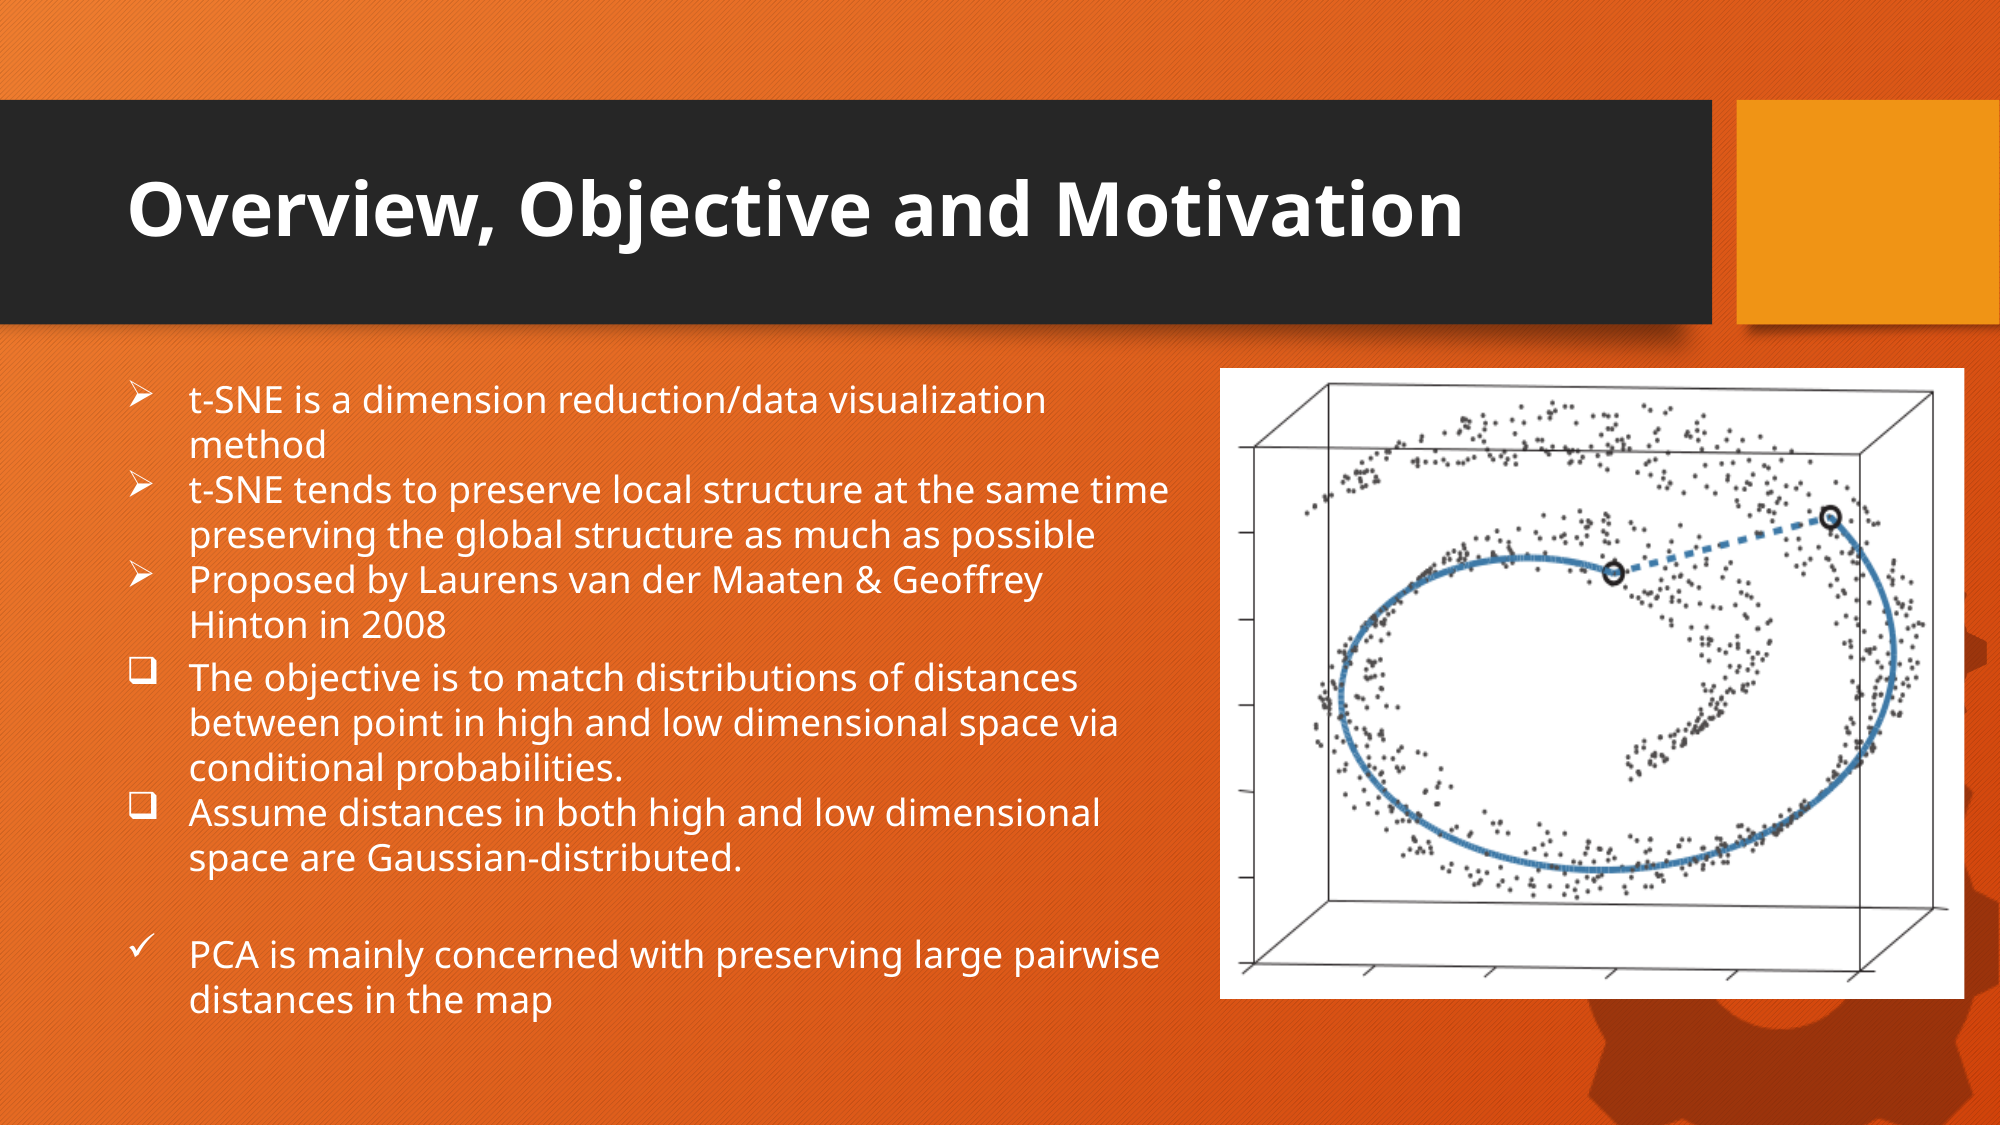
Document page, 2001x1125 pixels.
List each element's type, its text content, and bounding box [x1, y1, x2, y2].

text_box The objective is to match distributions of distances between point in high and low dimensional space via conditional probabilities. Assume distances in both high and low dimensional space are Gaussian-distributed. [111, 646, 1187, 886]
picture [0, 311, 2001, 1125]
text_box PCA is mainly concerned with preserving large pairwise distances in the map [111, 923, 1187, 1028]
title Overview, Objective and Motivation [111, 123, 1689, 301]
text_box t-SNE is a dimension reduction/data visualization method t-SNE tends to preserve local structure at the same time preserving the global structure as much as possible Proposed by Laurens van der Maaten & Geoffrey Hinton in 2008 [111, 368, 1187, 646]
